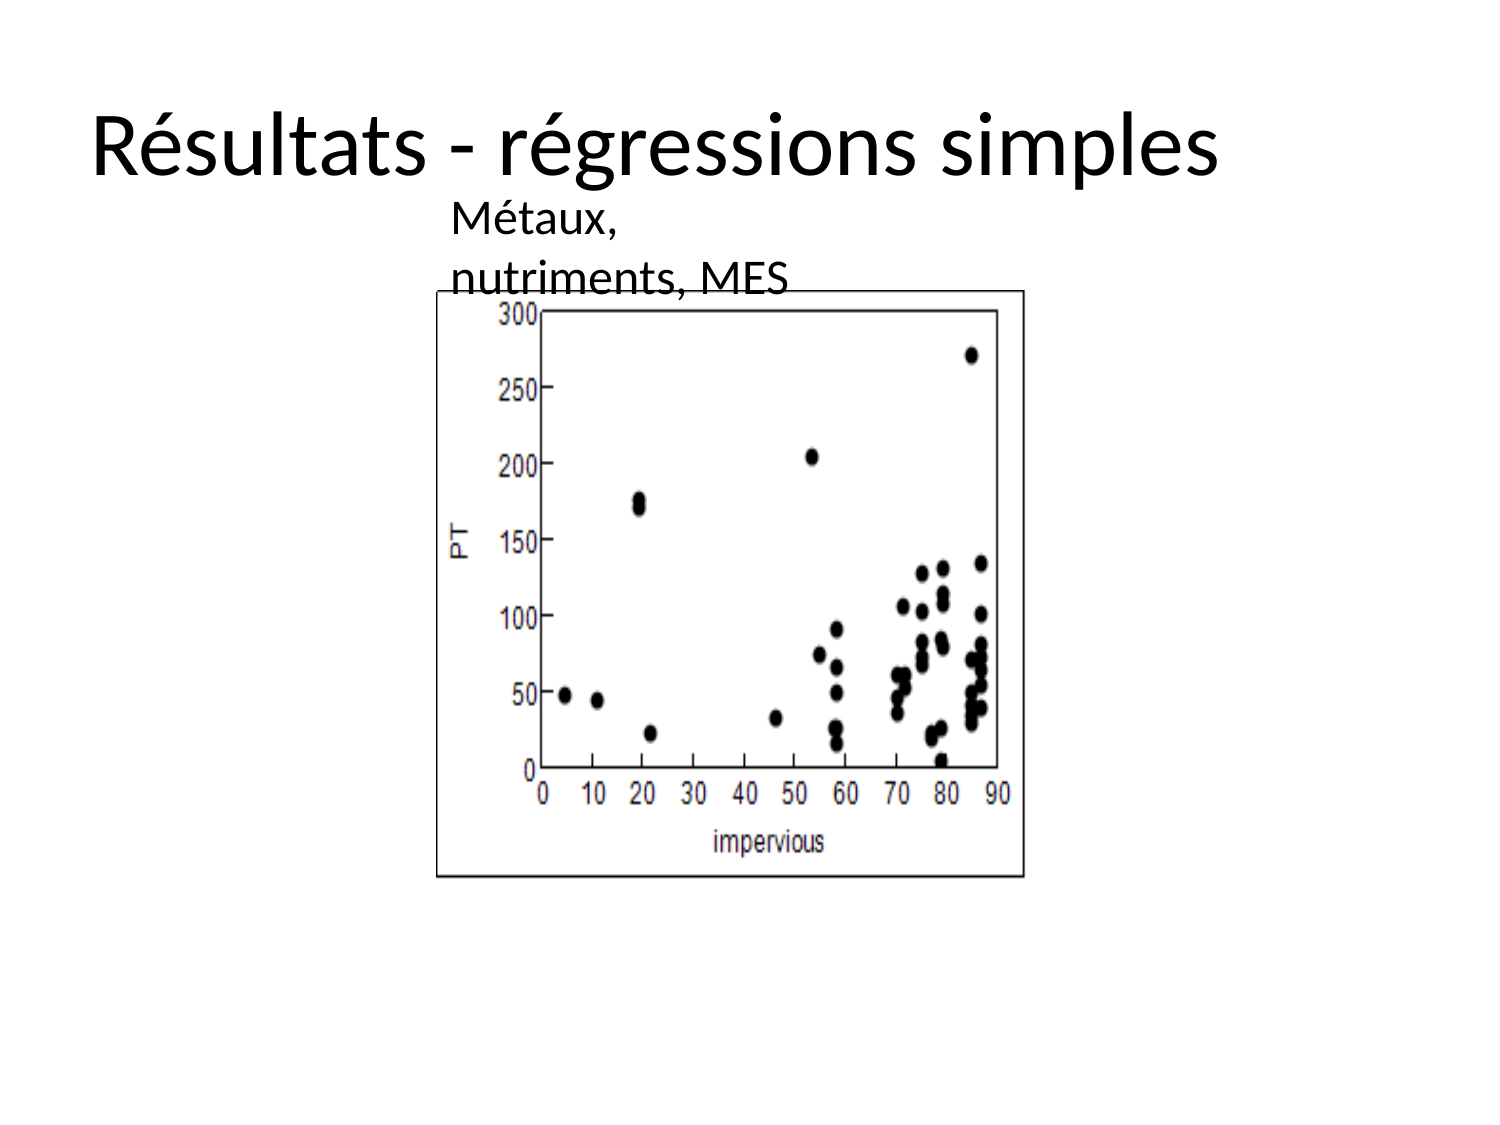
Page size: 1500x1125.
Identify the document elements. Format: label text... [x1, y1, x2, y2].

text_box Résultats - régressions simples [74, 45, 1425, 233]
picture [435, 290, 1027, 881]
text_box Métaux, nutriments, MES [436, 233, 825, 289]
